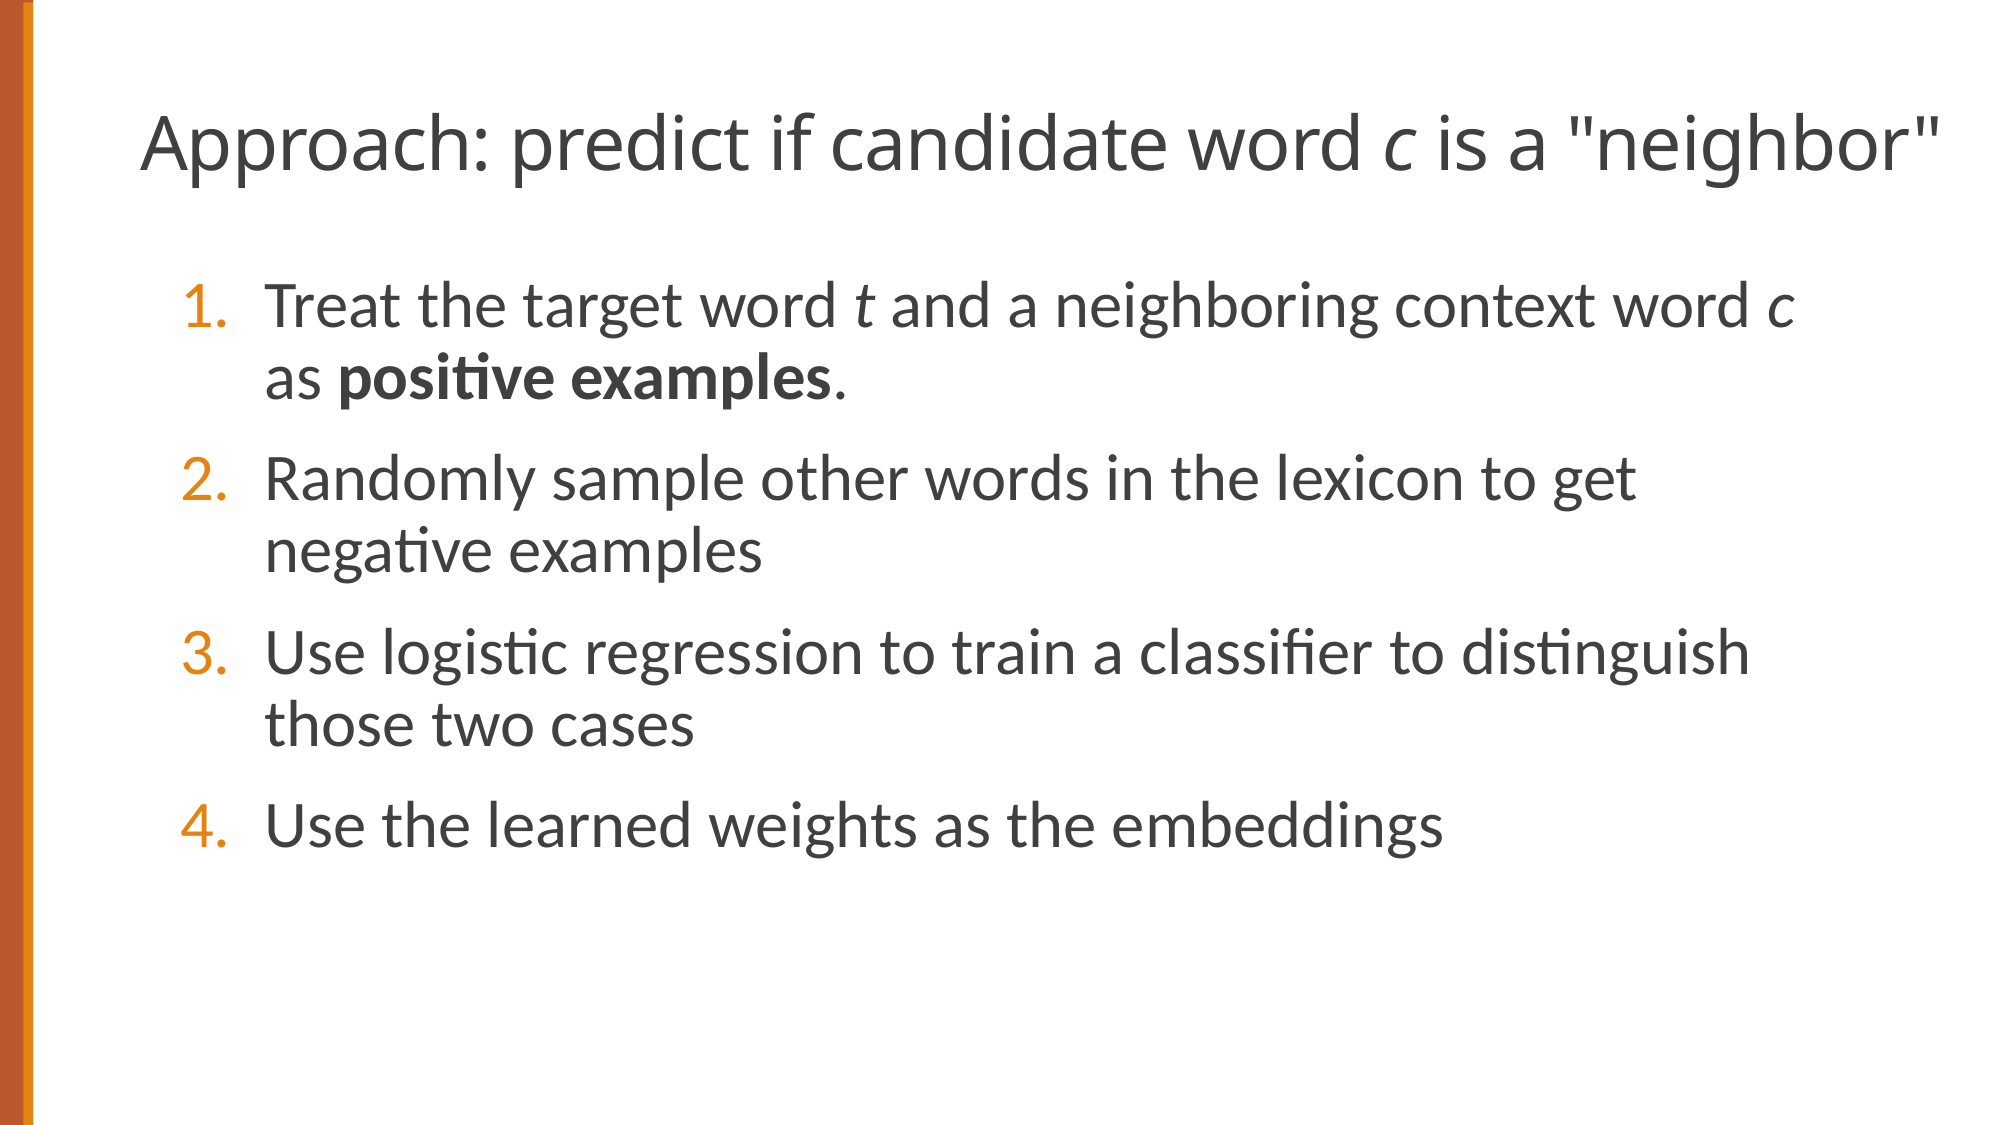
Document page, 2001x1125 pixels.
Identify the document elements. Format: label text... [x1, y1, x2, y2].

list Treat the target word t and a neighboring context word c as positive examples. Randomly sample other words in the lexicon to get negative examples Use logistic regression to train a classifier to distinguish those two cases Use the learned weights as the embeddings [180, 262, 1830, 1013]
title Approach: predict if candidate word c is a "neighbor" [125, 31, 1970, 194]
